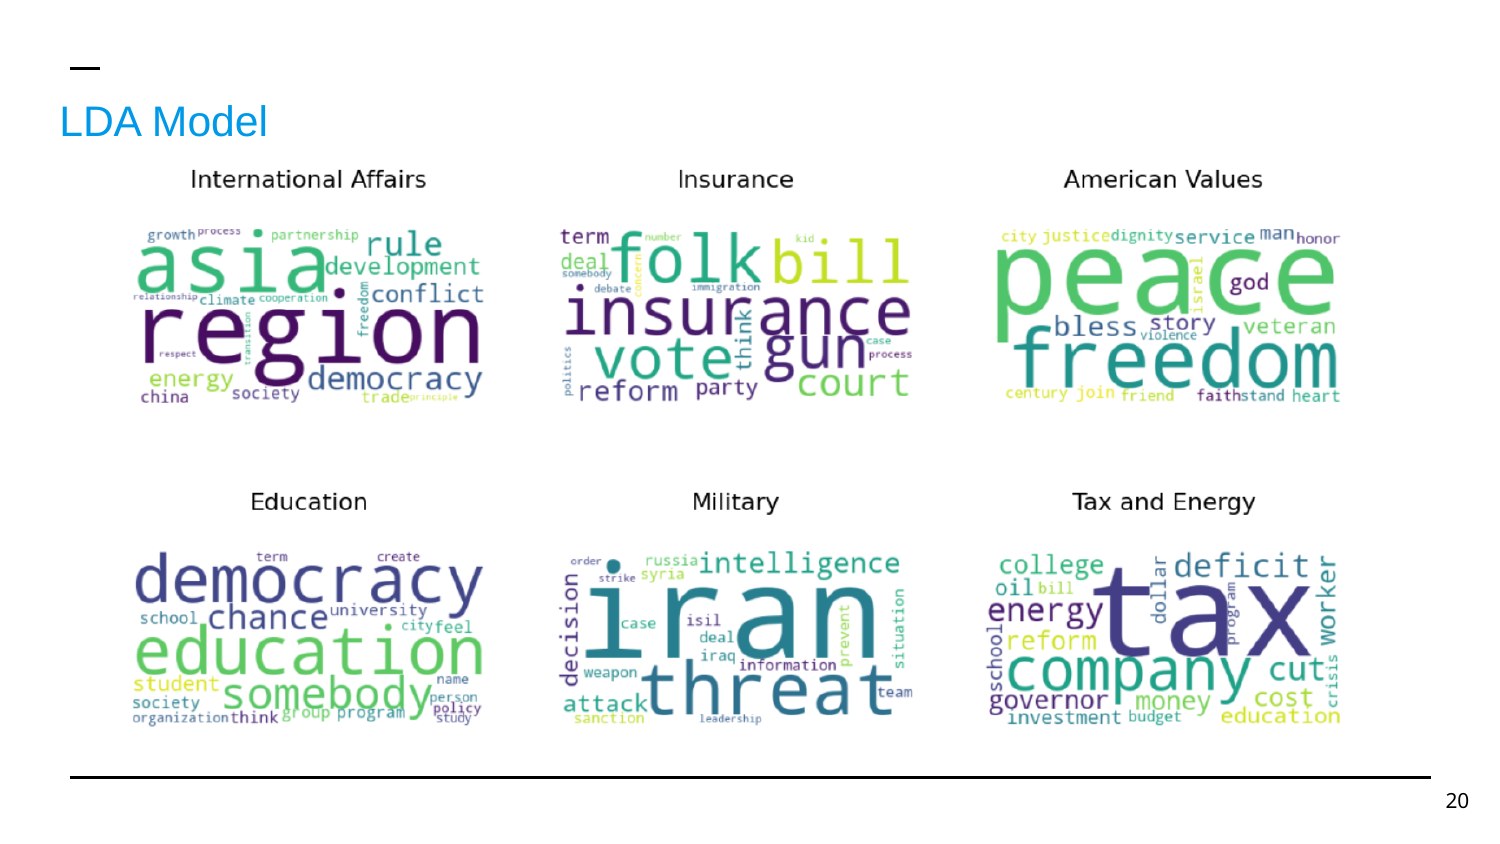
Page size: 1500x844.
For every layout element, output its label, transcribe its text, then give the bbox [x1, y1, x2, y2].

text_box LDA Model [44, 71, 1082, 176]
picture [126, 162, 1347, 728]
slide_number 20 [1394, 769, 1484, 834]
